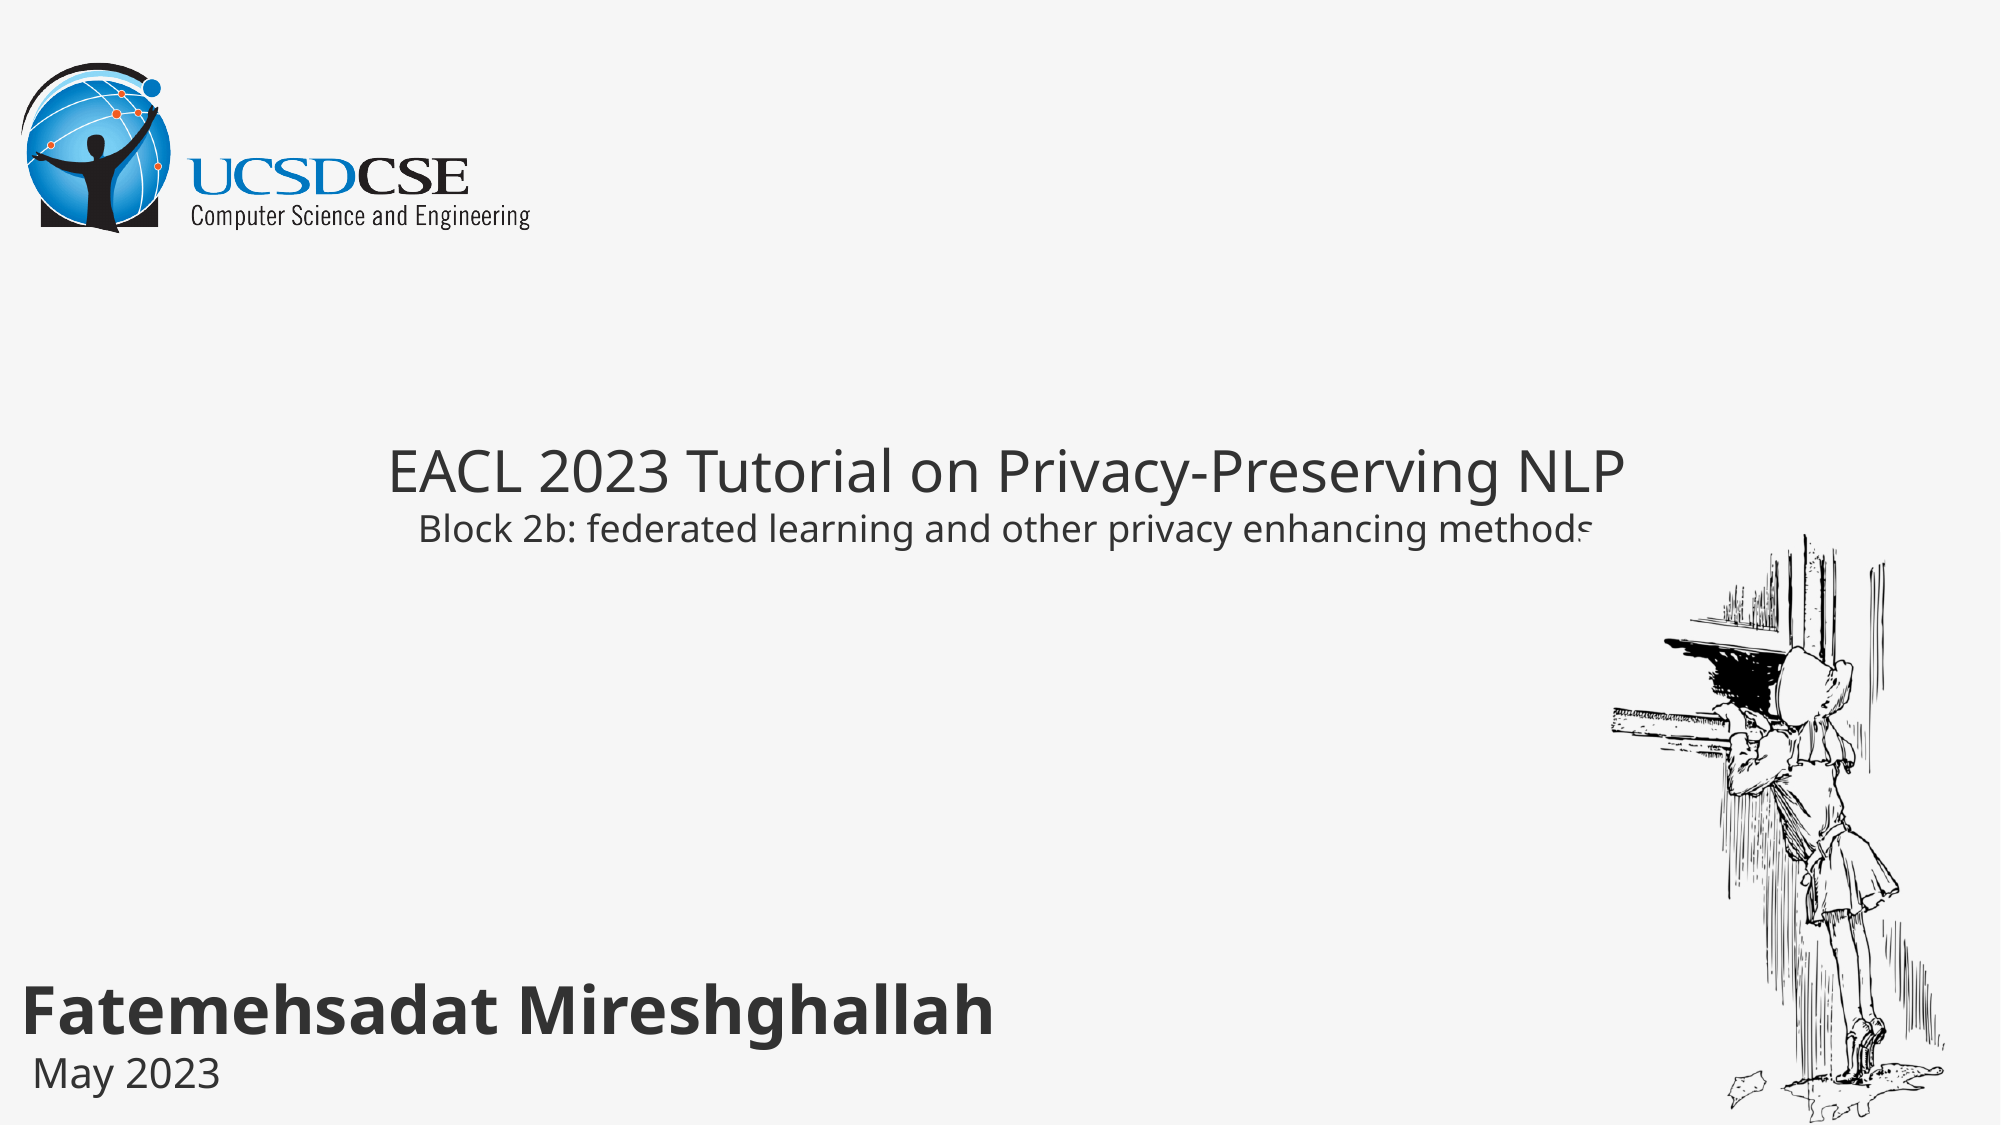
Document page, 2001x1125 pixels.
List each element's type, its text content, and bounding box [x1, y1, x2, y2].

text_box May 2023 [17, 1039, 679, 1105]
picture [0, 45, 556, 257]
title EACL 2023 Tutorial on Privacy-Preserving NLP Block 2b: federated learning and other privacy enhancing methods [99, 352, 1914, 632]
picture [1580, 532, 2001, 1125]
text_box Fatemehsadat Mireshghallah [0, 955, 1277, 1040]
